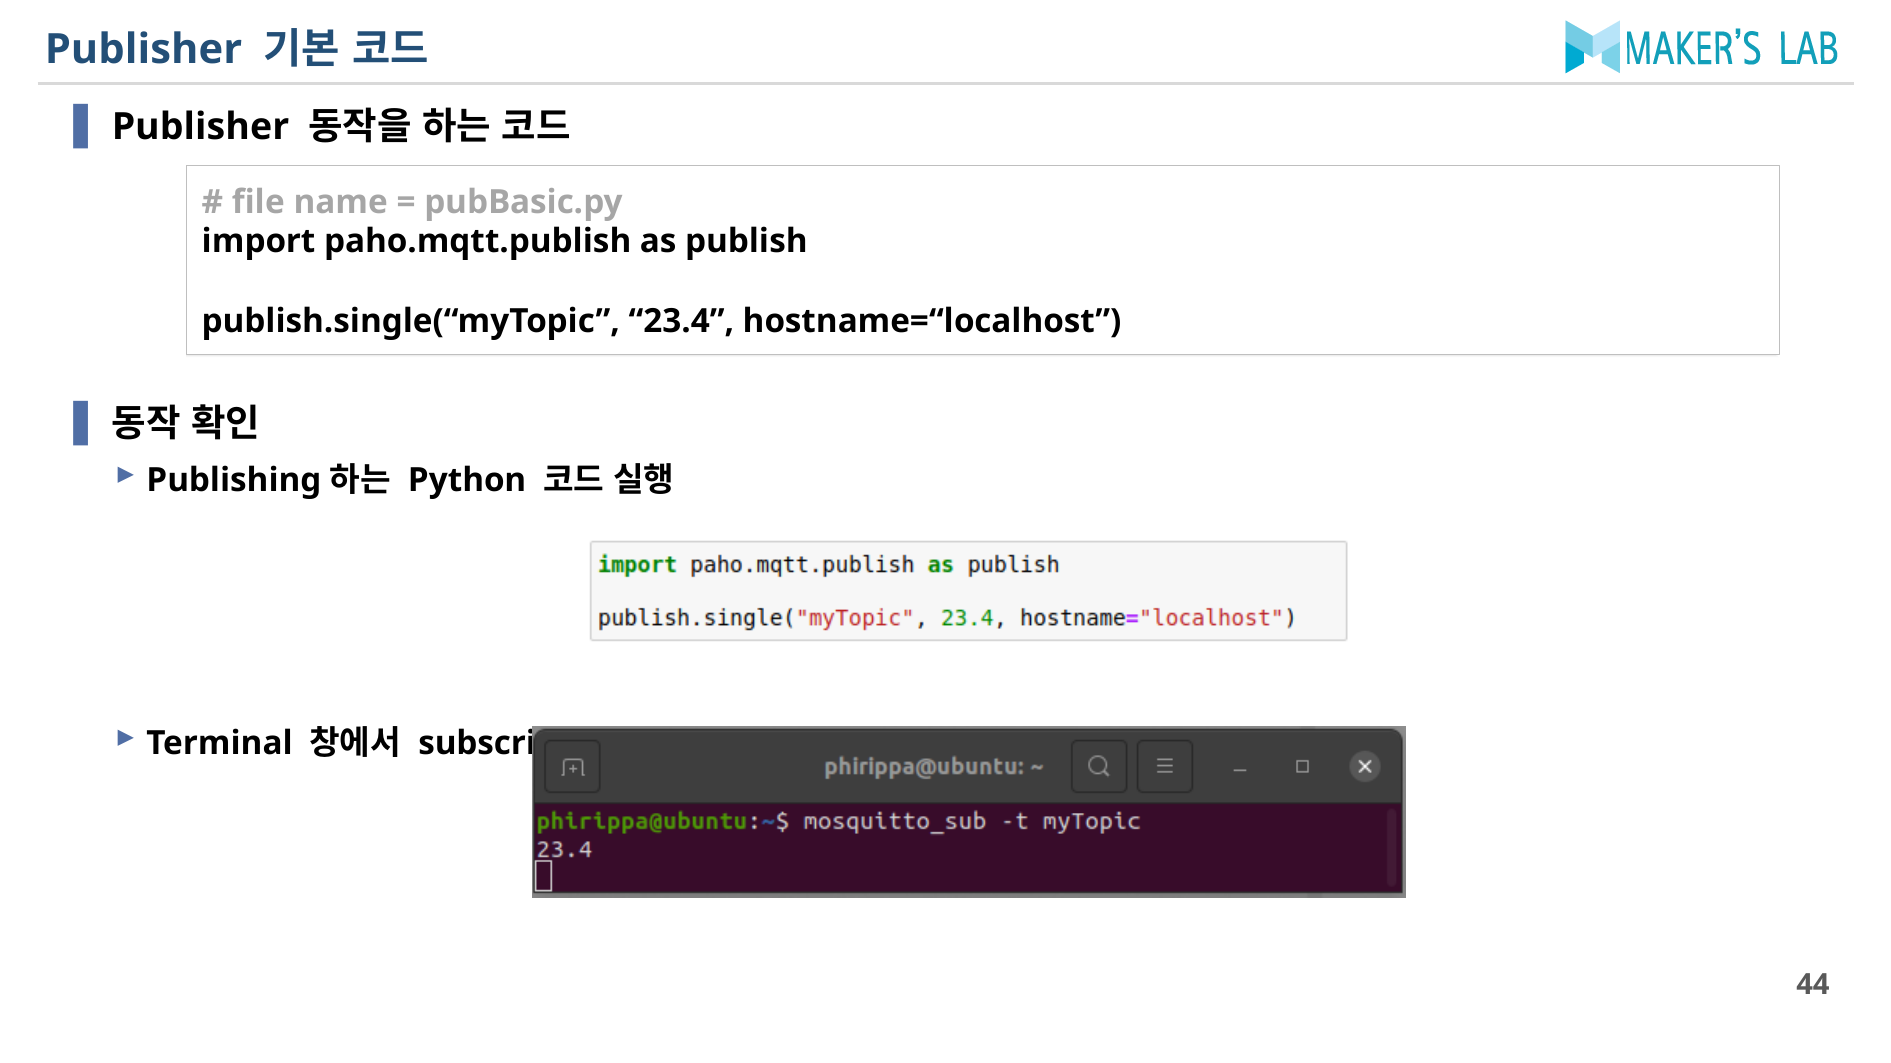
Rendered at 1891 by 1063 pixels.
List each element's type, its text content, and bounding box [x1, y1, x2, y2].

picture [532, 725, 1407, 899]
title Publisher 기본 코드 [29, 13, 1809, 80]
picture [584, 537, 1354, 647]
slide_number 44 [1703, 956, 1845, 1014]
picture [1557, 10, 1845, 79]
text_box # file name = pubBasic.py import paho.mqtt.publish as publish publish.single(“myTopic”, “23.4”, hostname=“localhost”) [186, 164, 1779, 355]
list Publisher 동작을 하는 코드 동작 확인 Publishing하는 Python 코드 실행 Terminal 창에서 subscribing [43, 94, 1845, 382]
